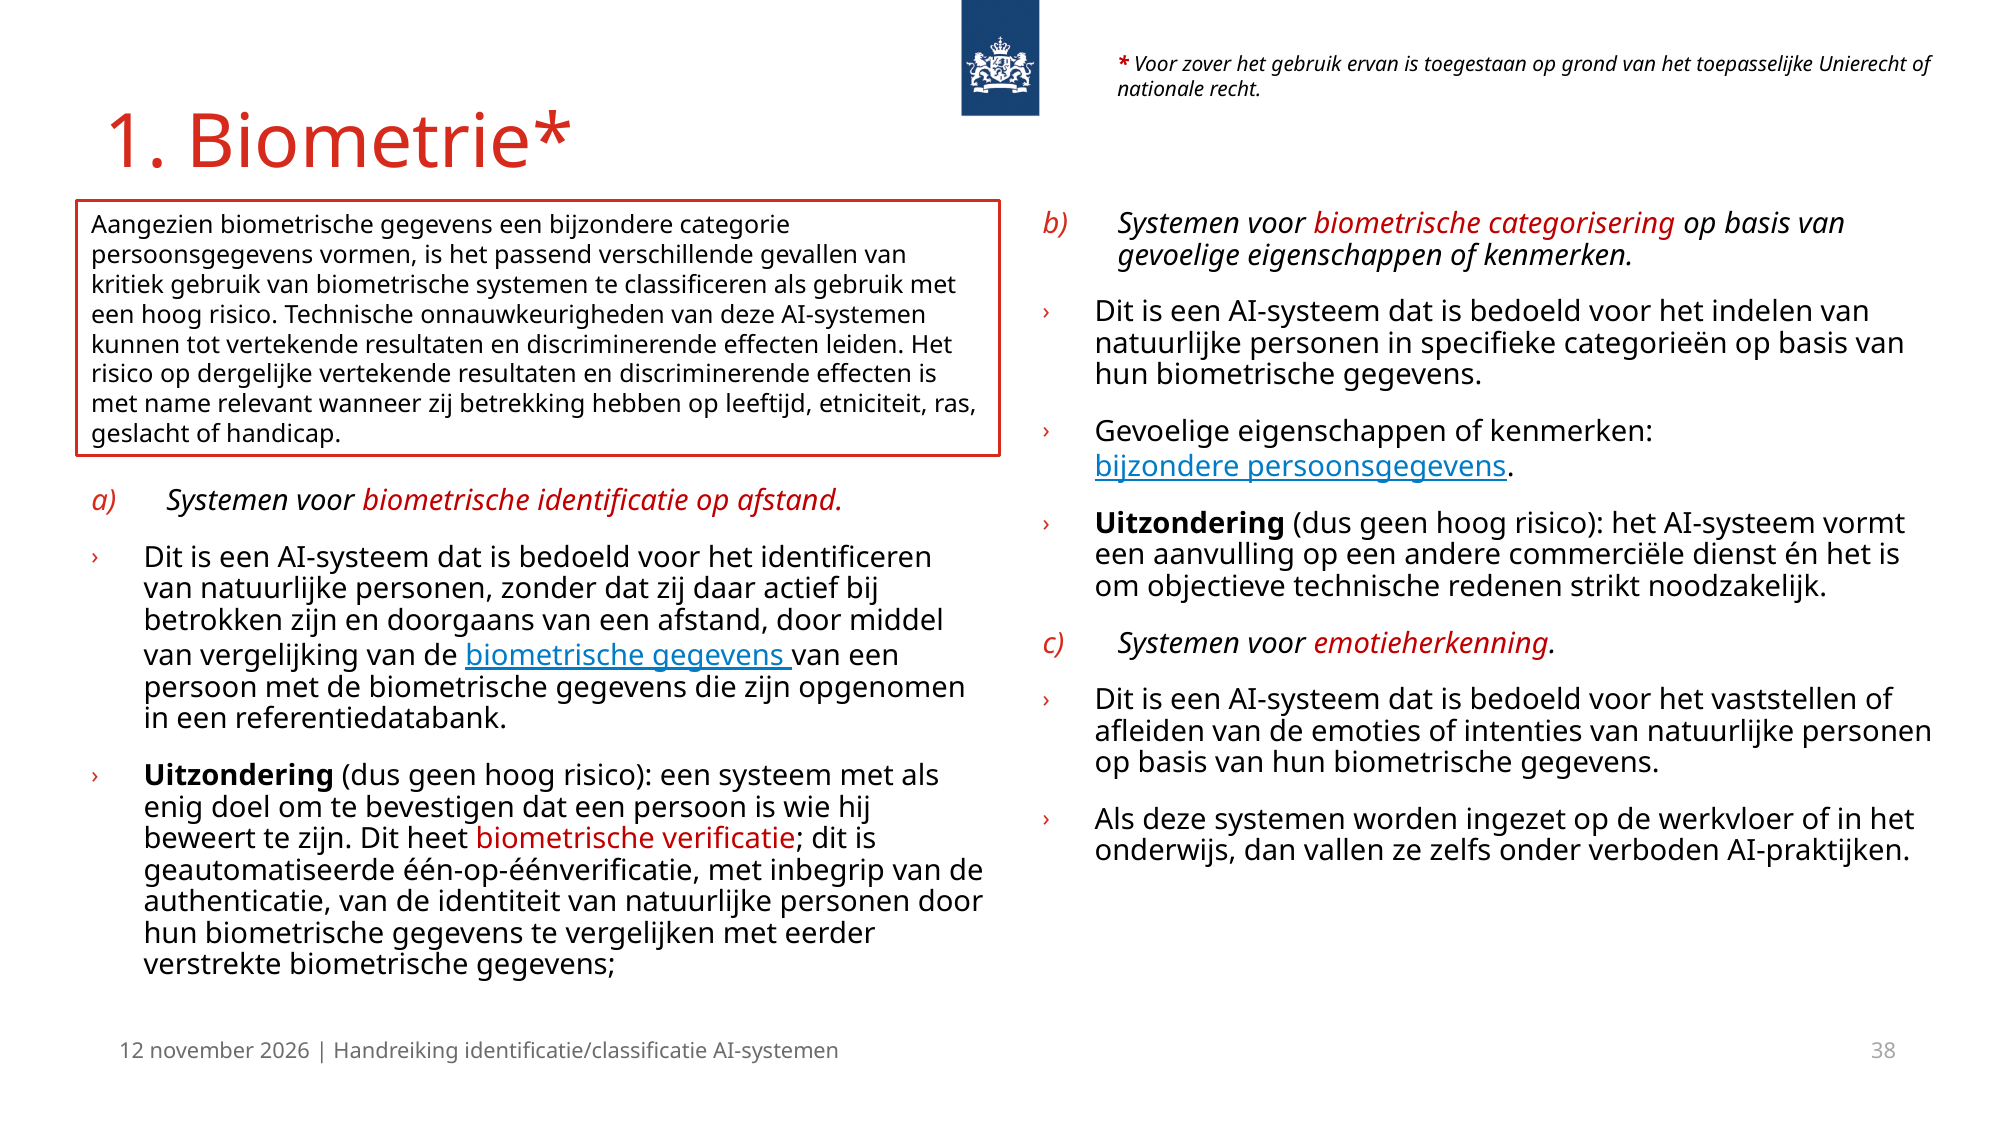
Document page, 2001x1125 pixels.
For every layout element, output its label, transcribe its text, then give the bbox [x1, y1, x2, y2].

list Systemen voor biometrische identificatie op afstand. Dit is een AI-systeem dat is bedoeld voor het identificeren van natuurlijke personen, zonder dat zij daar actief bij betrokken zijn en doorgaans van een afstand, door middel van vergelijking van de biometrische gegevens van een persoon met de biometrische gegevens die zijn opgenomen in een referentiedatabank. Uitzondering (dus geen hoog risico): een systeem met als enig doel om te bevestigen dat een persoon is wie hij beweert te zijn. Dit heet biometrische verificatie; dit is geautomatiseerde één-op-éénverificatie, met inbegrip van de authenticatie, van de identiteit van natuurlijke personen door hun biometrische gegevens te vergelijken met eerder verstrekte biometrische gegevens; [76, 477, 1000, 1021]
text_box Aangezien biometrische gegevens een bijzondere categorie persoonsgegevens vormen, is het passend verschillende gevallen van kritiek gebruik van biometrische systemen te classificeren als gebruik met een hoog risico. Technische onnauwkeurigheden van deze AI-systemen kunnen tot vertekende resultaten en discriminerende effecten leiden. Het risico op dergelijke vertekende resultaten en discriminerende effecten is met name relevant wanneer zij betrekking hebben op leeftijd, etniciteit, ras, geslacht of handicap. [76, 200, 1000, 456]
text_box 1. Biometrie* [89, 95, 1882, 251]
picture [0, 0, 2000, 174]
text_box * Voor zover het gebruik ervan is toegestaan op grond van het toepasselijke Unierecht of nationale recht. [1102, 43, 1952, 108]
text_box Systemen voor biometrische categorisering op basis van gevoelige eigenschappen of kenmerken. Dit is een AI-systeem dat is bedoeld voor het indelen van natuurlijke personen in specifieke categorieën op basis van hun biometrische gegevens. Gevoelige eigenschappen of kenmerken: bijzondere persoonsgegevens. Uitzondering (dus geen hoog risico): het AI-systeem vormt een aanvulling op een andere commerciële dienst én het is om objectieve technische redenen strikt noodzakelijk. Systemen voor emotieherkenning. Dit is een AI-systeem dat is bedoeld voor het vaststellen of afleiden van de emoties of intenties van natuurlijke personen op basis van hun biometrische gegevens. Als deze systemen worden ingezet op de werkvloer of in het onderwijs, dan vallen ze zelfs onder verboden AI-praktijken. [1027, 200, 1952, 947]
footer 13 december 2024 | Handreiking identificatie/classificatie AI-systemen [104, 1020, 925, 1074]
text_box [1025, 251, 1947, 1046]
slide_number 38 [1074, 1046, 1897, 1074]
